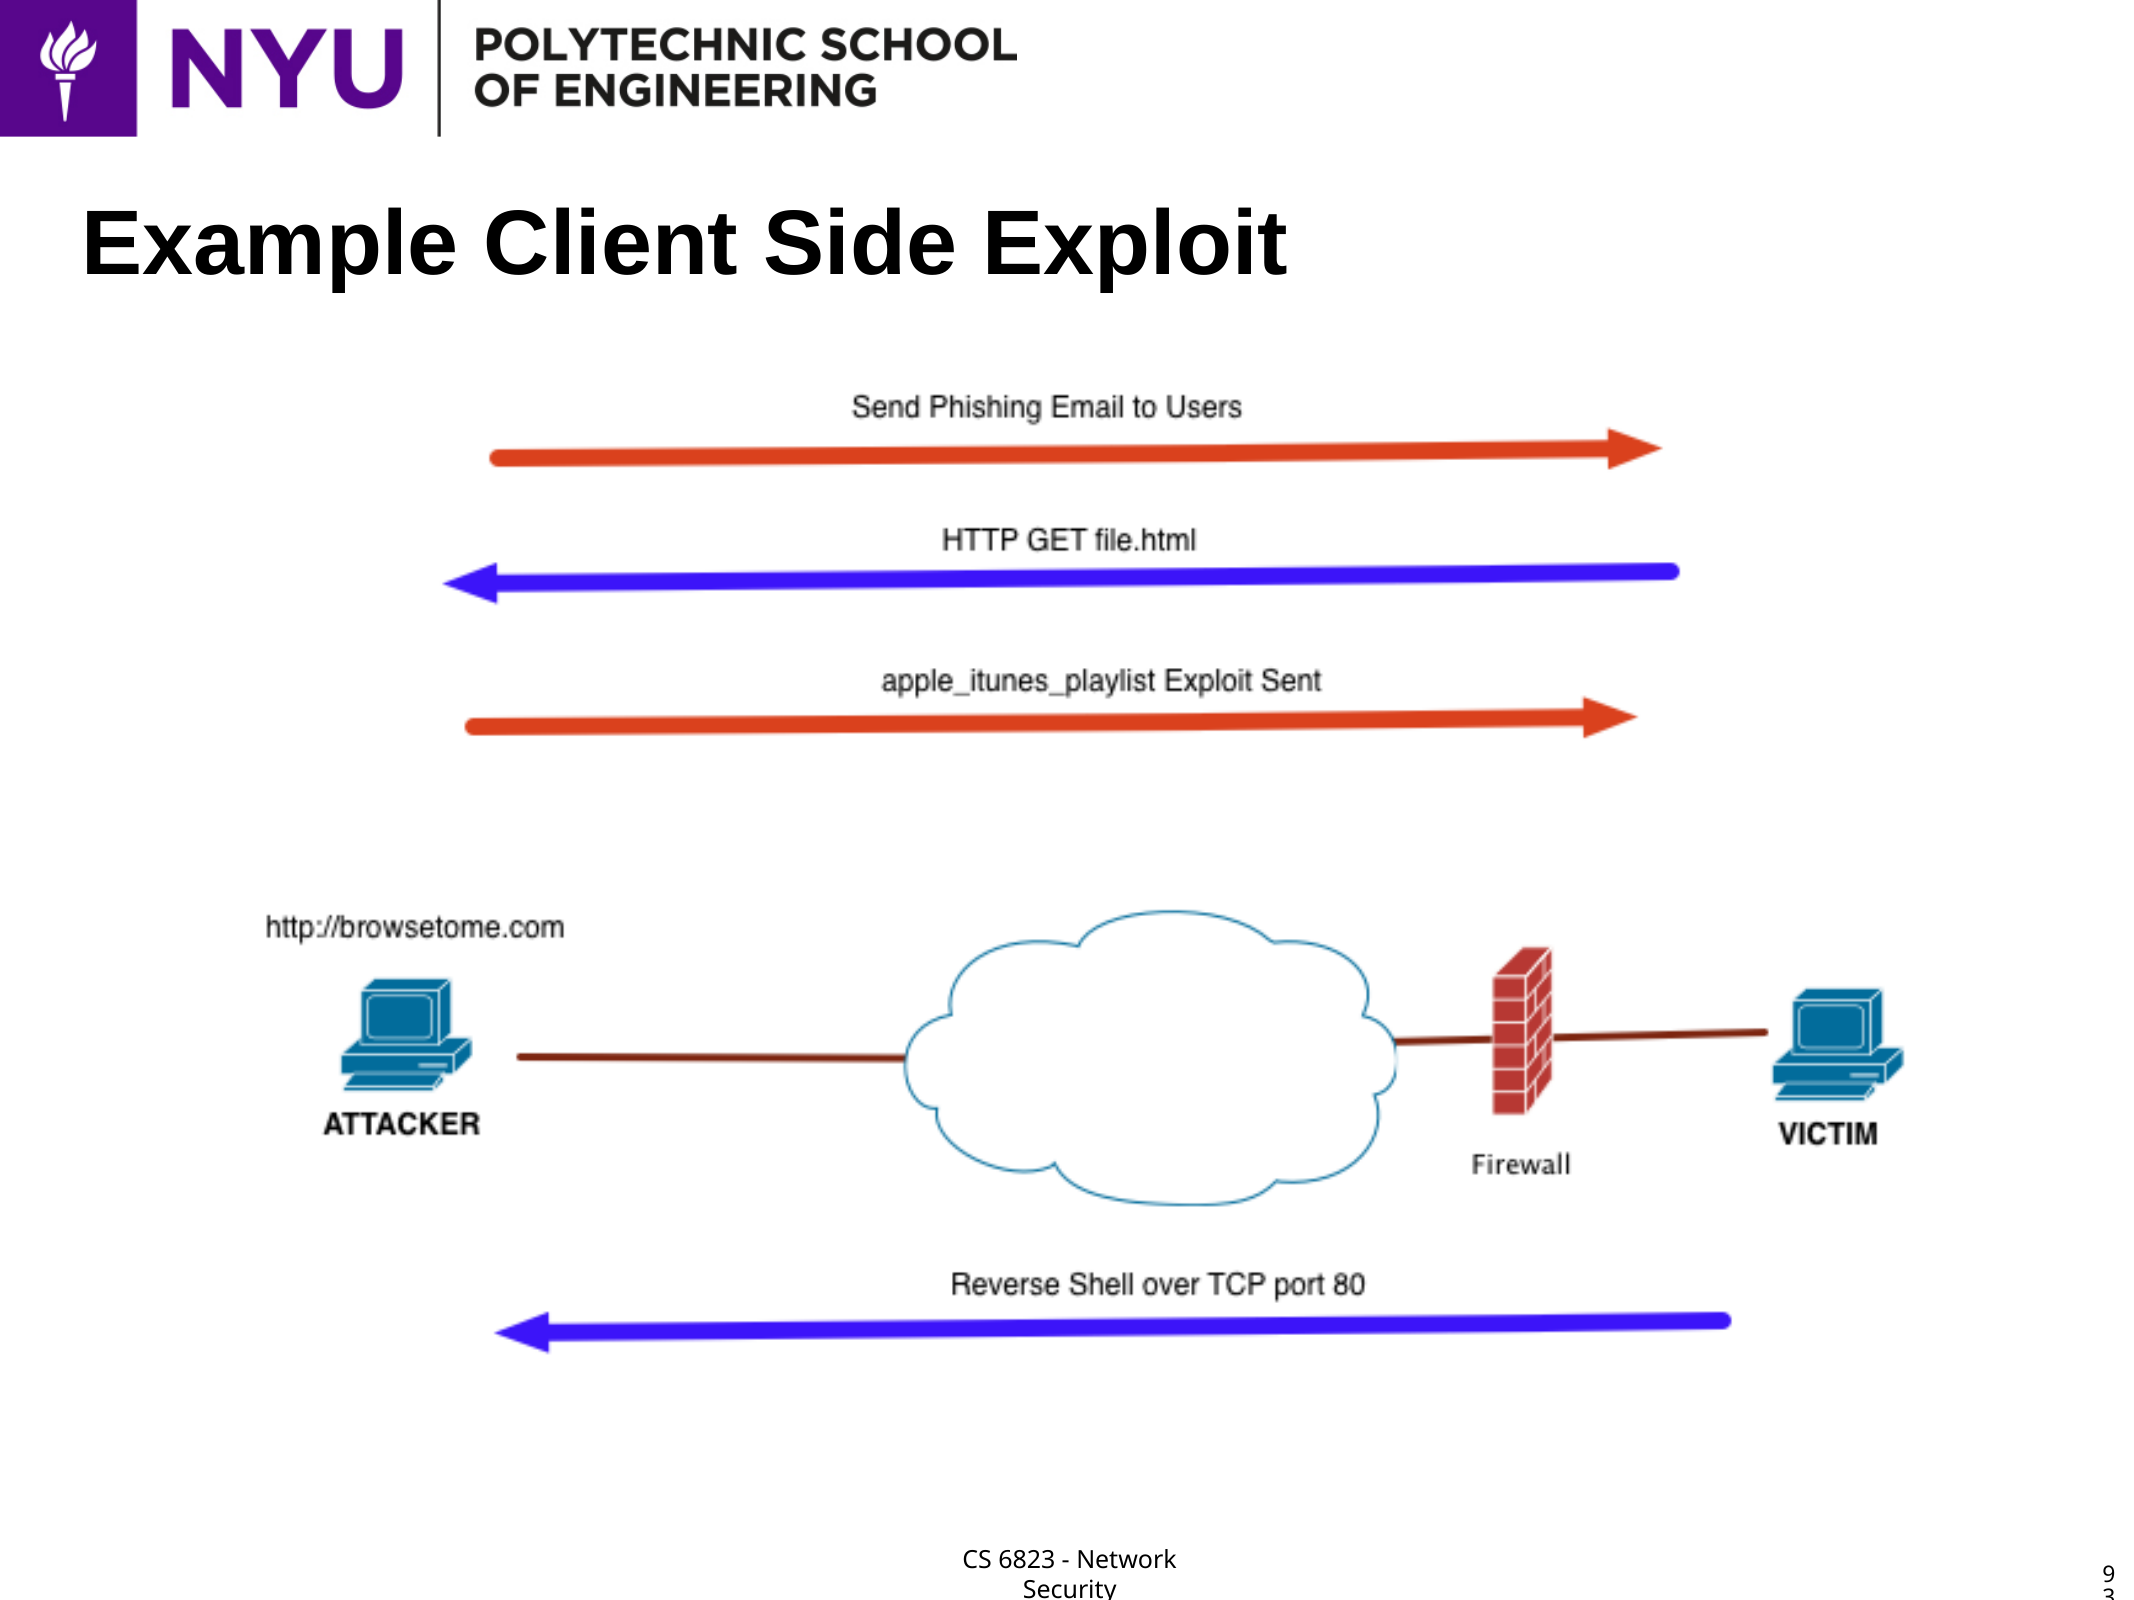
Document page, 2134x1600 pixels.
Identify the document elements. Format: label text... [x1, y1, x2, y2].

title Example Client Side Exploit [66, 174, 1987, 311]
picture [0, 0, 1017, 138]
slide_number 93 [2086, 1551, 2132, 1599]
picture [266, 390, 1907, 1367]
